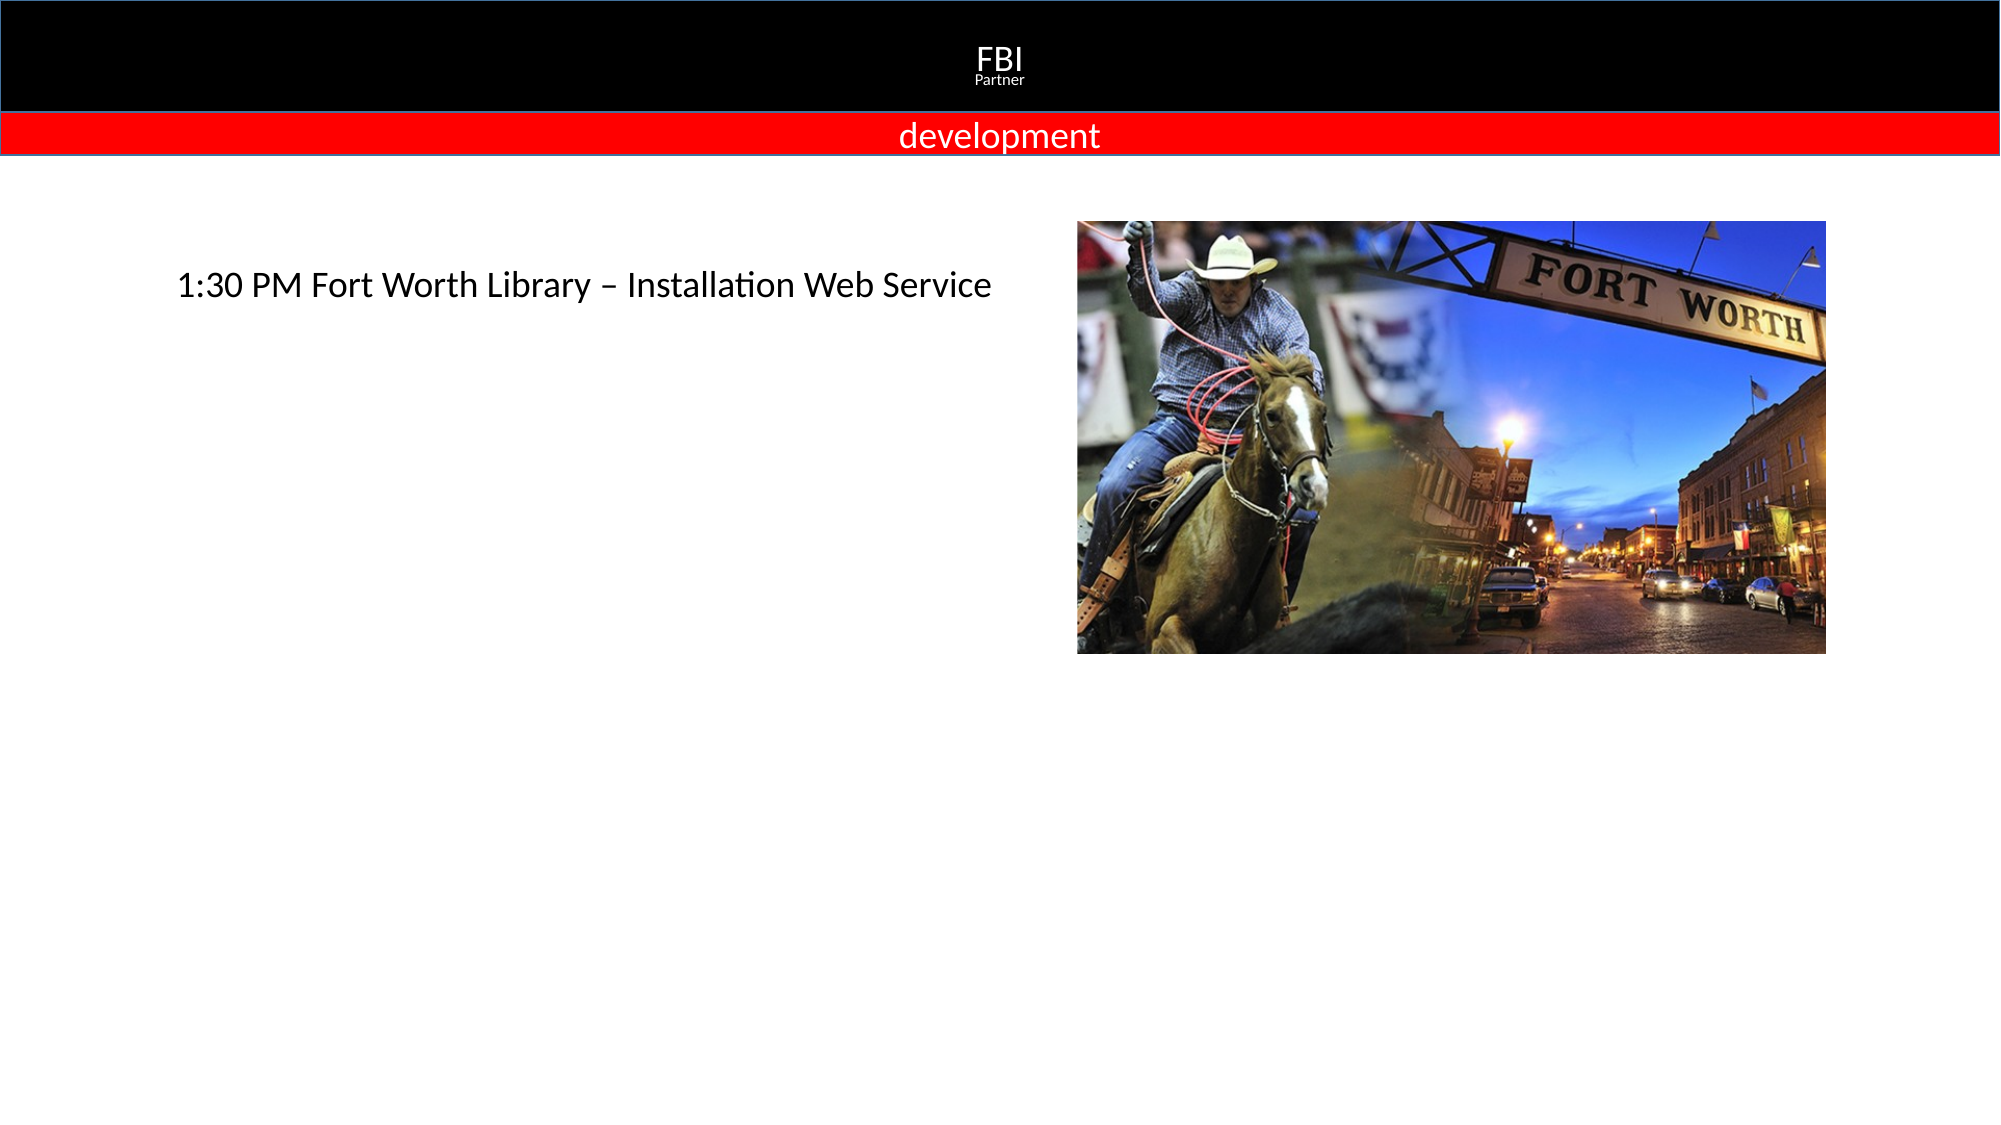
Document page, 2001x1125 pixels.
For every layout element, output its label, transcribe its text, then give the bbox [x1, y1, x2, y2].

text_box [1077, 127, 2000, 667]
text_box FBI [0, 0, 2000, 111]
text_box development [0, 111, 2000, 156]
text_box 1:30 PM Fort Worth Library – Installation Web Service [161, 252, 1008, 313]
text_box Partner [960, 61, 1040, 97]
